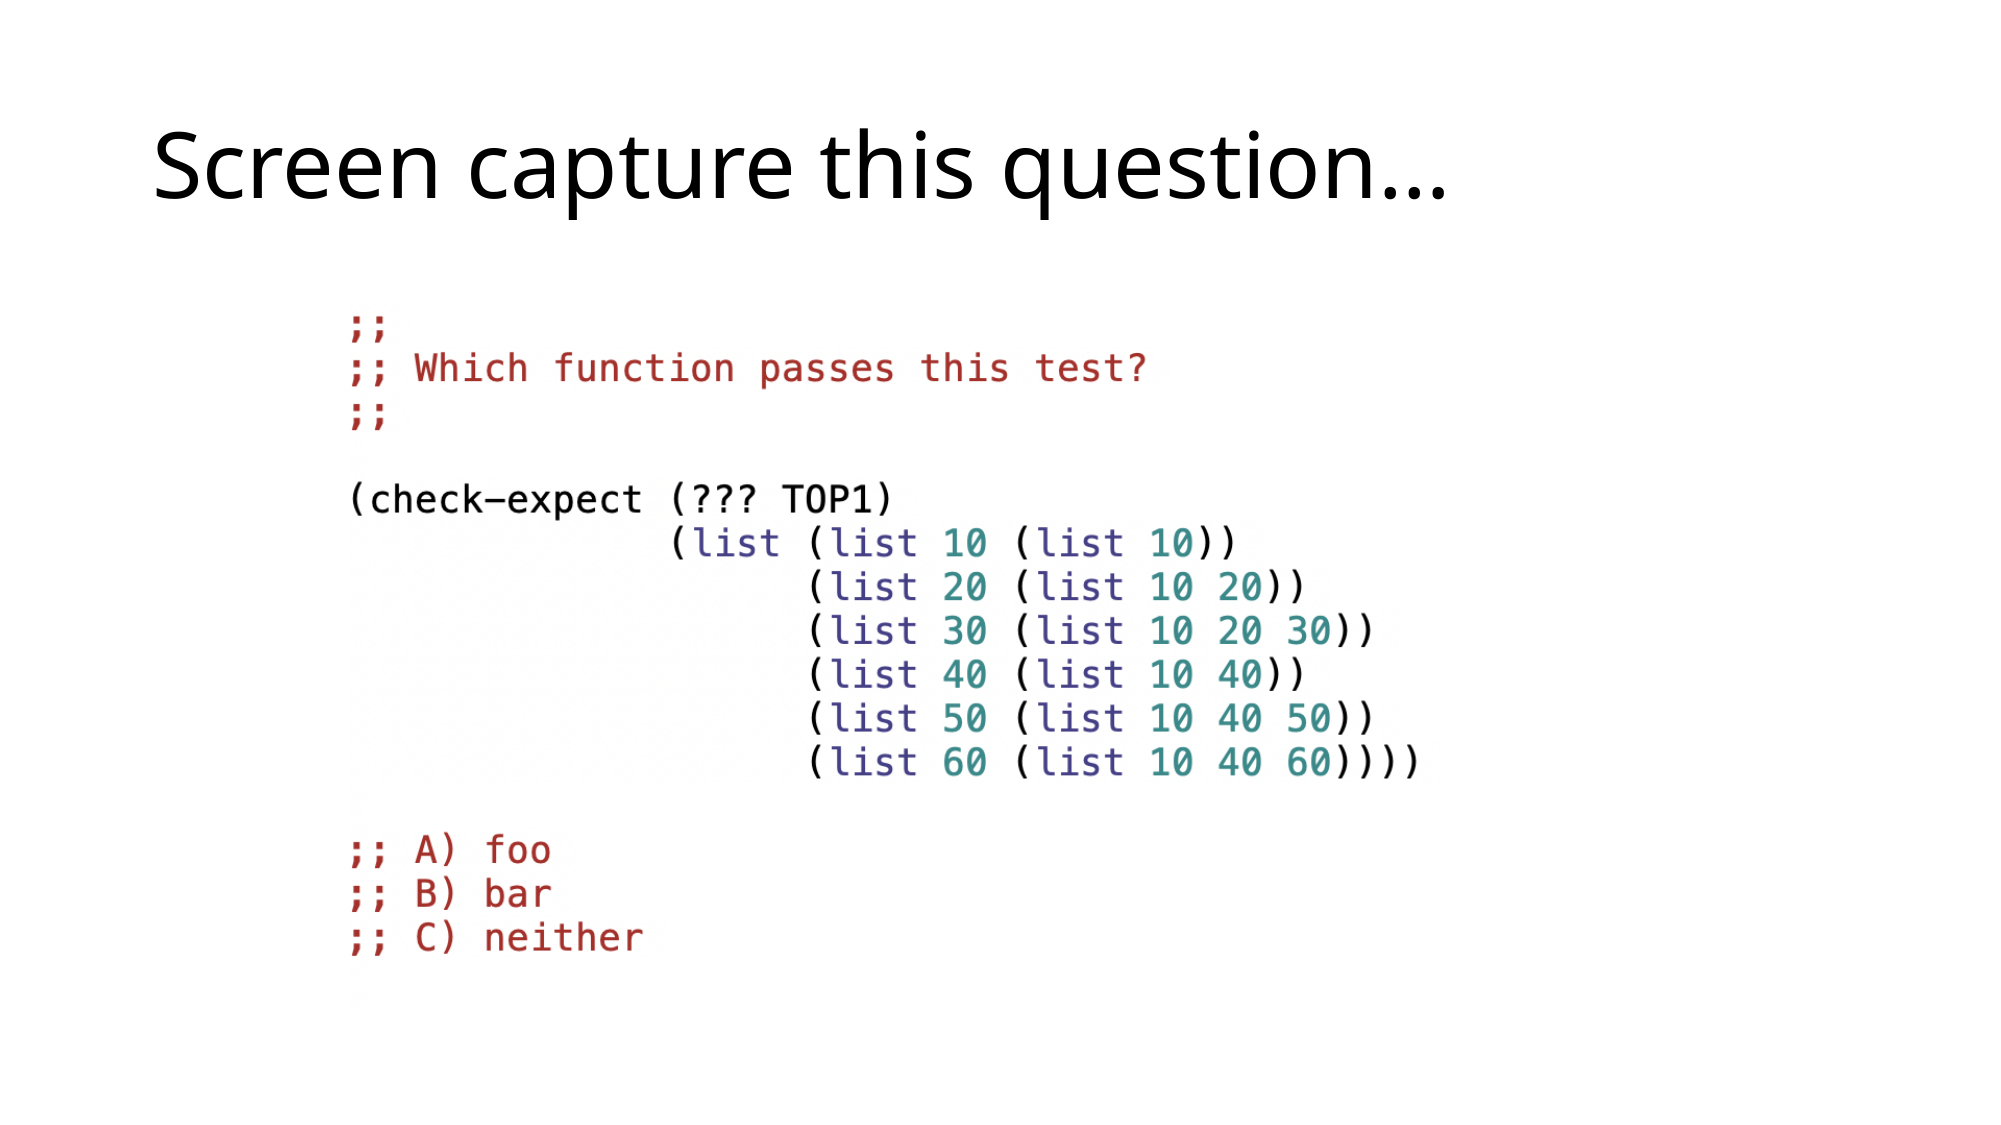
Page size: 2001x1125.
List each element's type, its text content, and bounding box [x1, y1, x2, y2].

title Screen capture this question… [137, 59, 1863, 278]
picture [348, 304, 1524, 1009]
